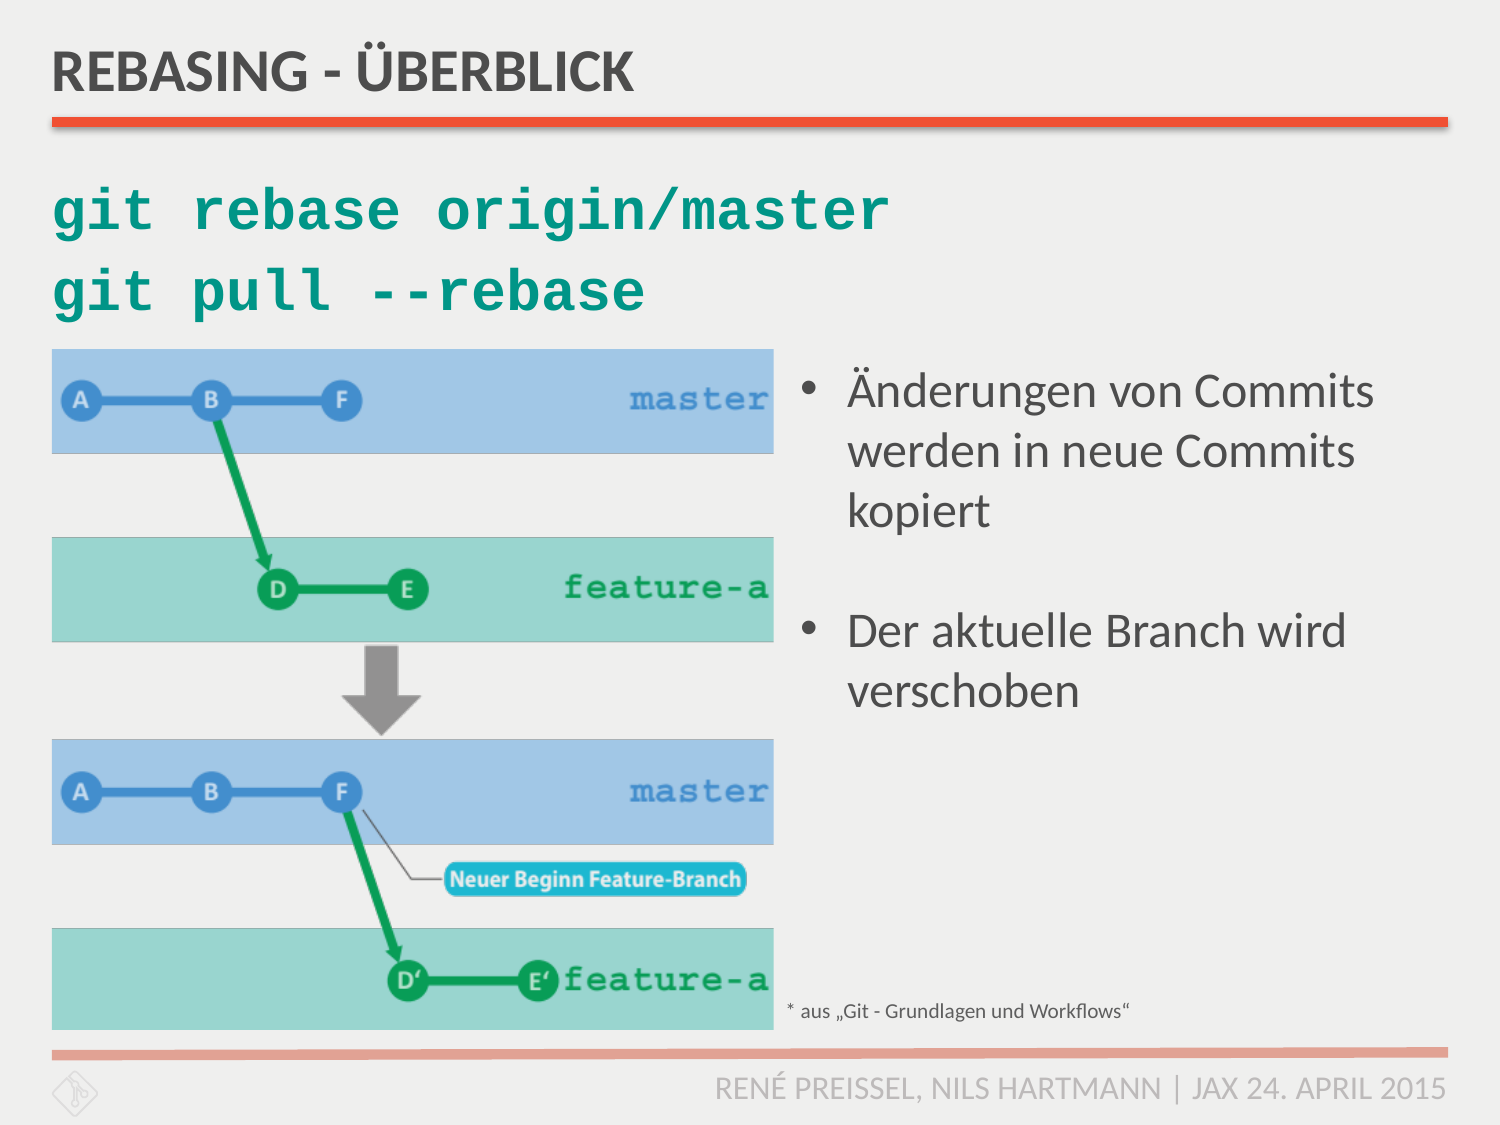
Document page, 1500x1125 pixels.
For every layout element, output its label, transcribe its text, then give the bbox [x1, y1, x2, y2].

text_box * aus „Git - Grundlagen und Workflows“ [785, 990, 1153, 1030]
title REBASING - ÜBERBLICK [51, 30, 1449, 104]
list git rebase origin/master git pull --rebase [51, 170, 1449, 1005]
picture [51, 349, 774, 1031]
text_box Änderungen von Commits werden in neue Commits kopiert Der aktuelle Branch wird verschoben [785, 349, 1449, 785]
